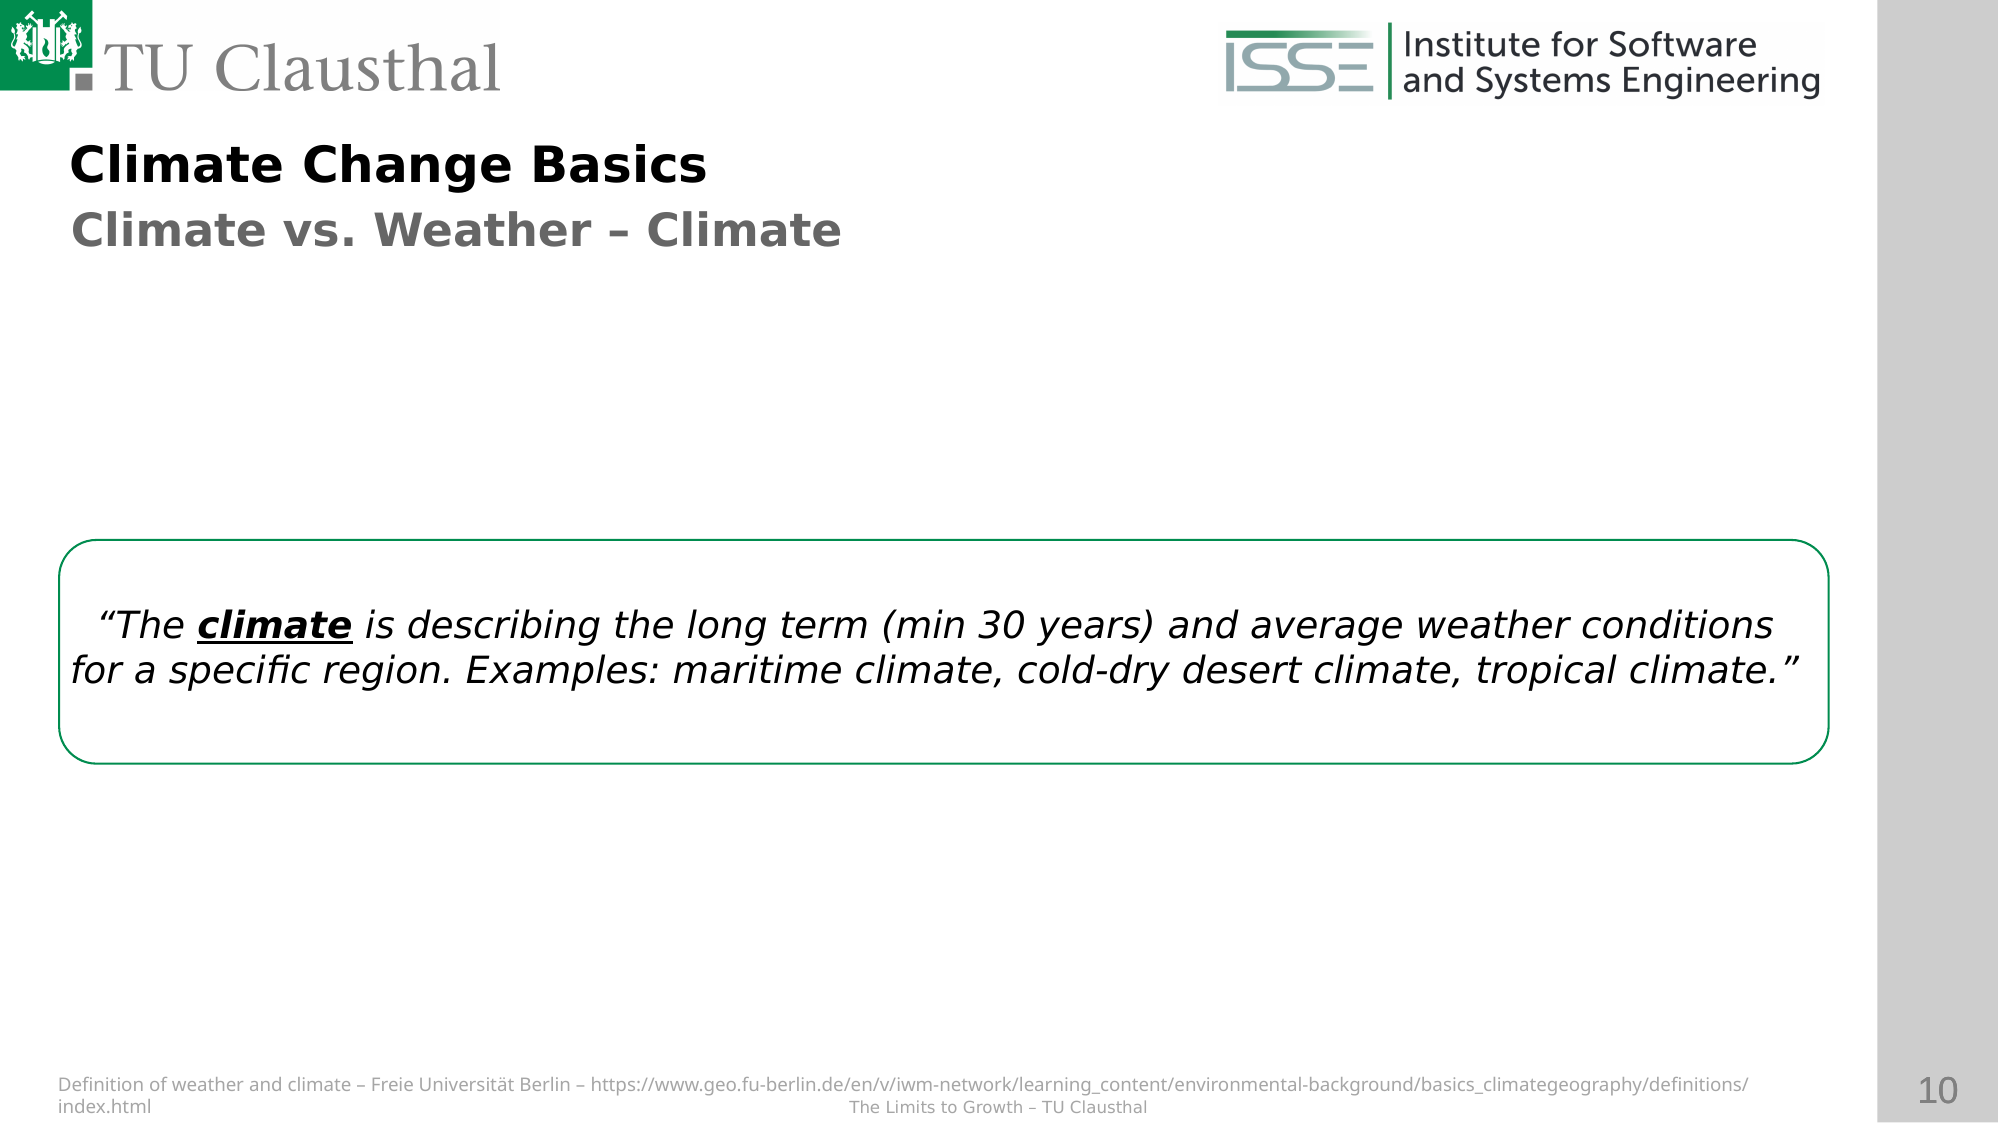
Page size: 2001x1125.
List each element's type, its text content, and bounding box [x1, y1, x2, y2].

text_box “The climate is describing the long term (min 30 years) and average weather conditions for a specific region. Examples: maritime climate, cold-dry desert climate, tropical climate.” [54, 207, 1817, 1033]
picture [0, 0, 500, 91]
text_box [58, 538, 1830, 765]
text_box Definition of weather and climate – Freie Universität Berlin – https://www.geo.fu-berlin.de/en/v/iwm-network/learning_content/environmental-background/basics_climategeography/definitions/index.html [43, 1064, 1814, 1125]
text_box Climate Change Basics [54, 125, 1817, 206]
text_box Climate vs. Weather – Climate [70, 188, 1769, 269]
picture [1218, 22, 1825, 106]
